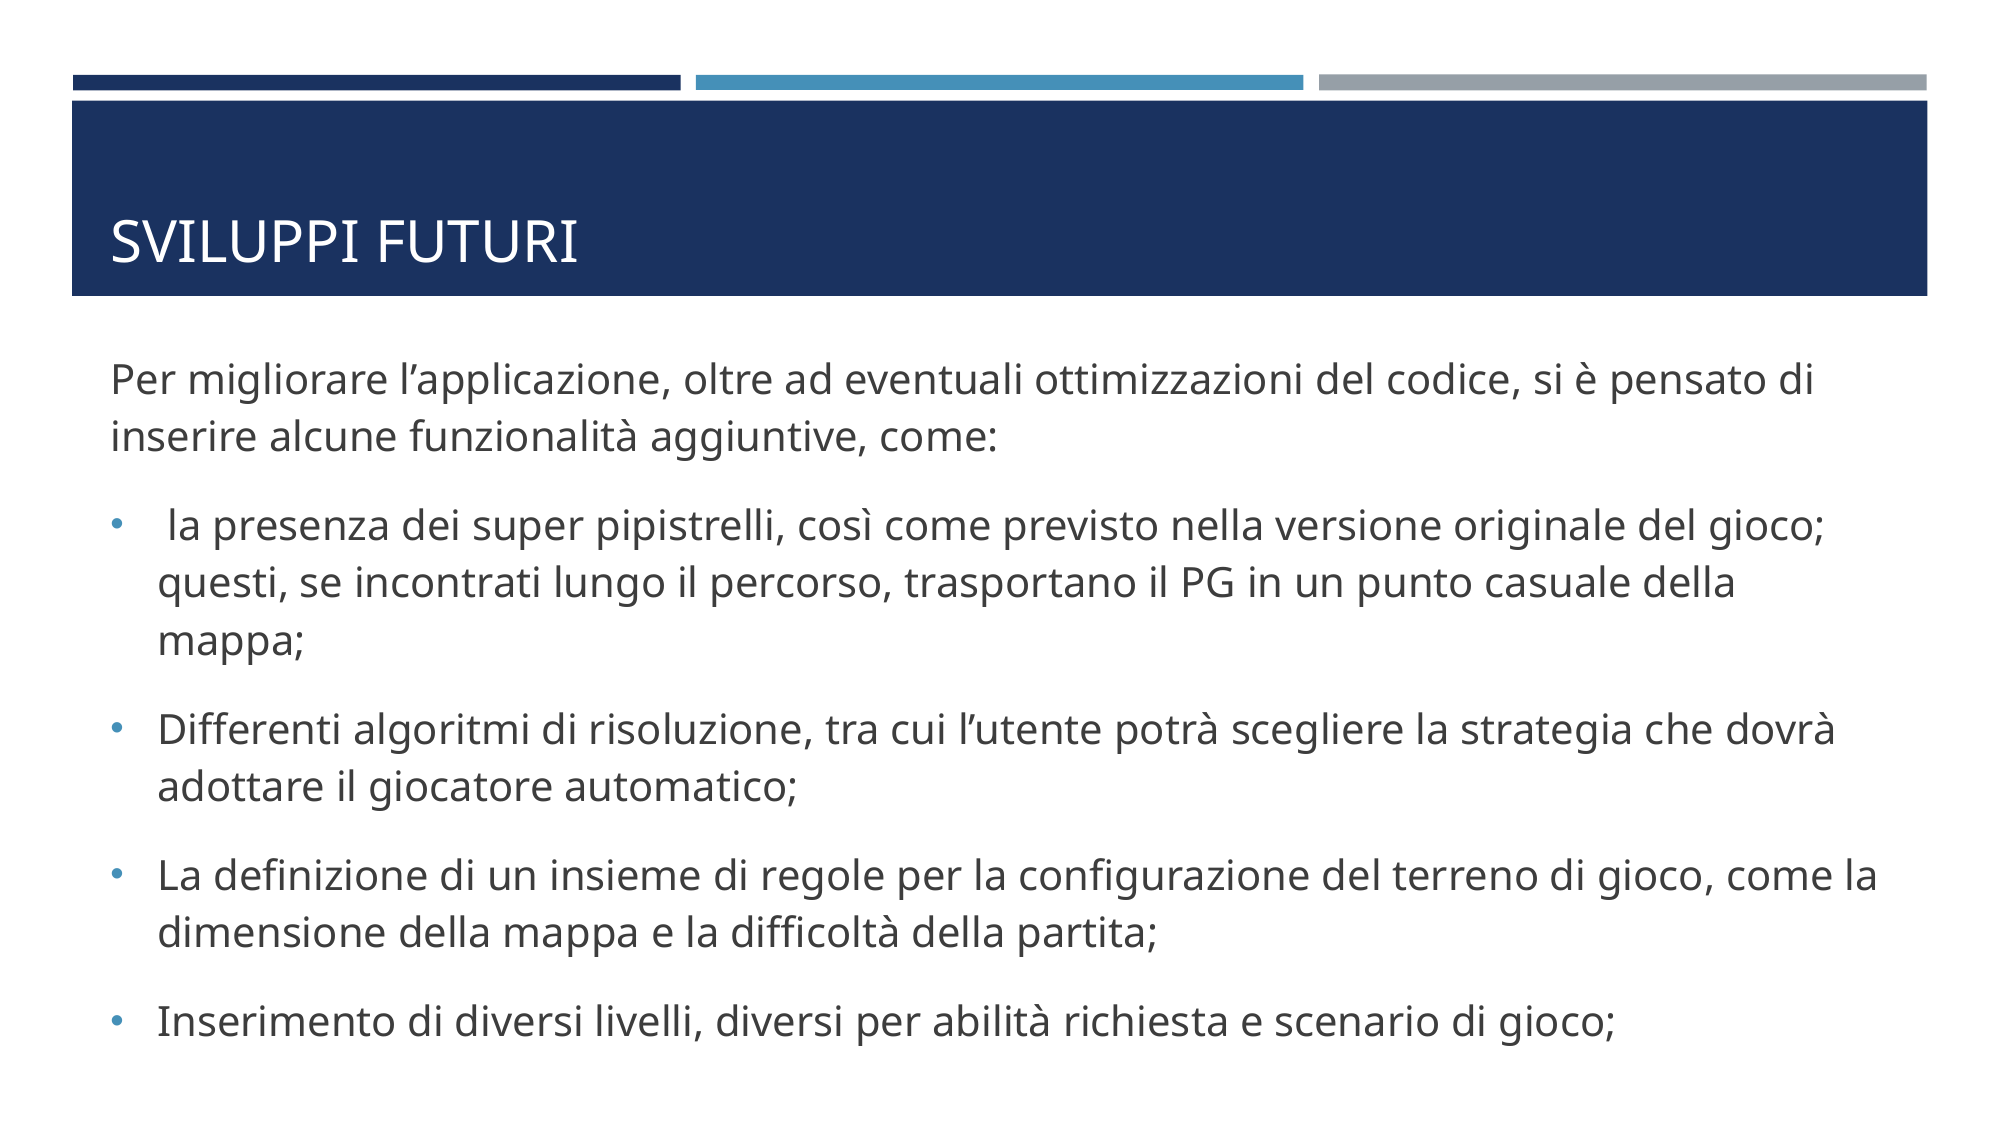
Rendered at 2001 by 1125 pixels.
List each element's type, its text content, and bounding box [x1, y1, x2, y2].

title Sviluppi futuri [95, 115, 1905, 282]
list Per migliorare l’applicazione, oltre ad eventuali ottimizzazioni del codice, si è pensato di inserire alcune funzionalità aggiuntive, come: la presenza dei super pipistrelli, così come previsto nella versione originale del gioco; questi, se incontrati lungo il percorso, trasportano il PG in un punto casuale della mappa; Differenti algoritmi di risoluzione, tra cui l’utente potrà scegliere la strategia che dovrà adottare il giocatore automatico; La definizione di un insieme di regole per la configurazione del terreno di gioco, come la dimensione della mappa e la difficoltà della partita; Inserimento di diversi livelli, diversi per abilità richiesta e scenario di gioco; [95, 351, 1905, 1039]
